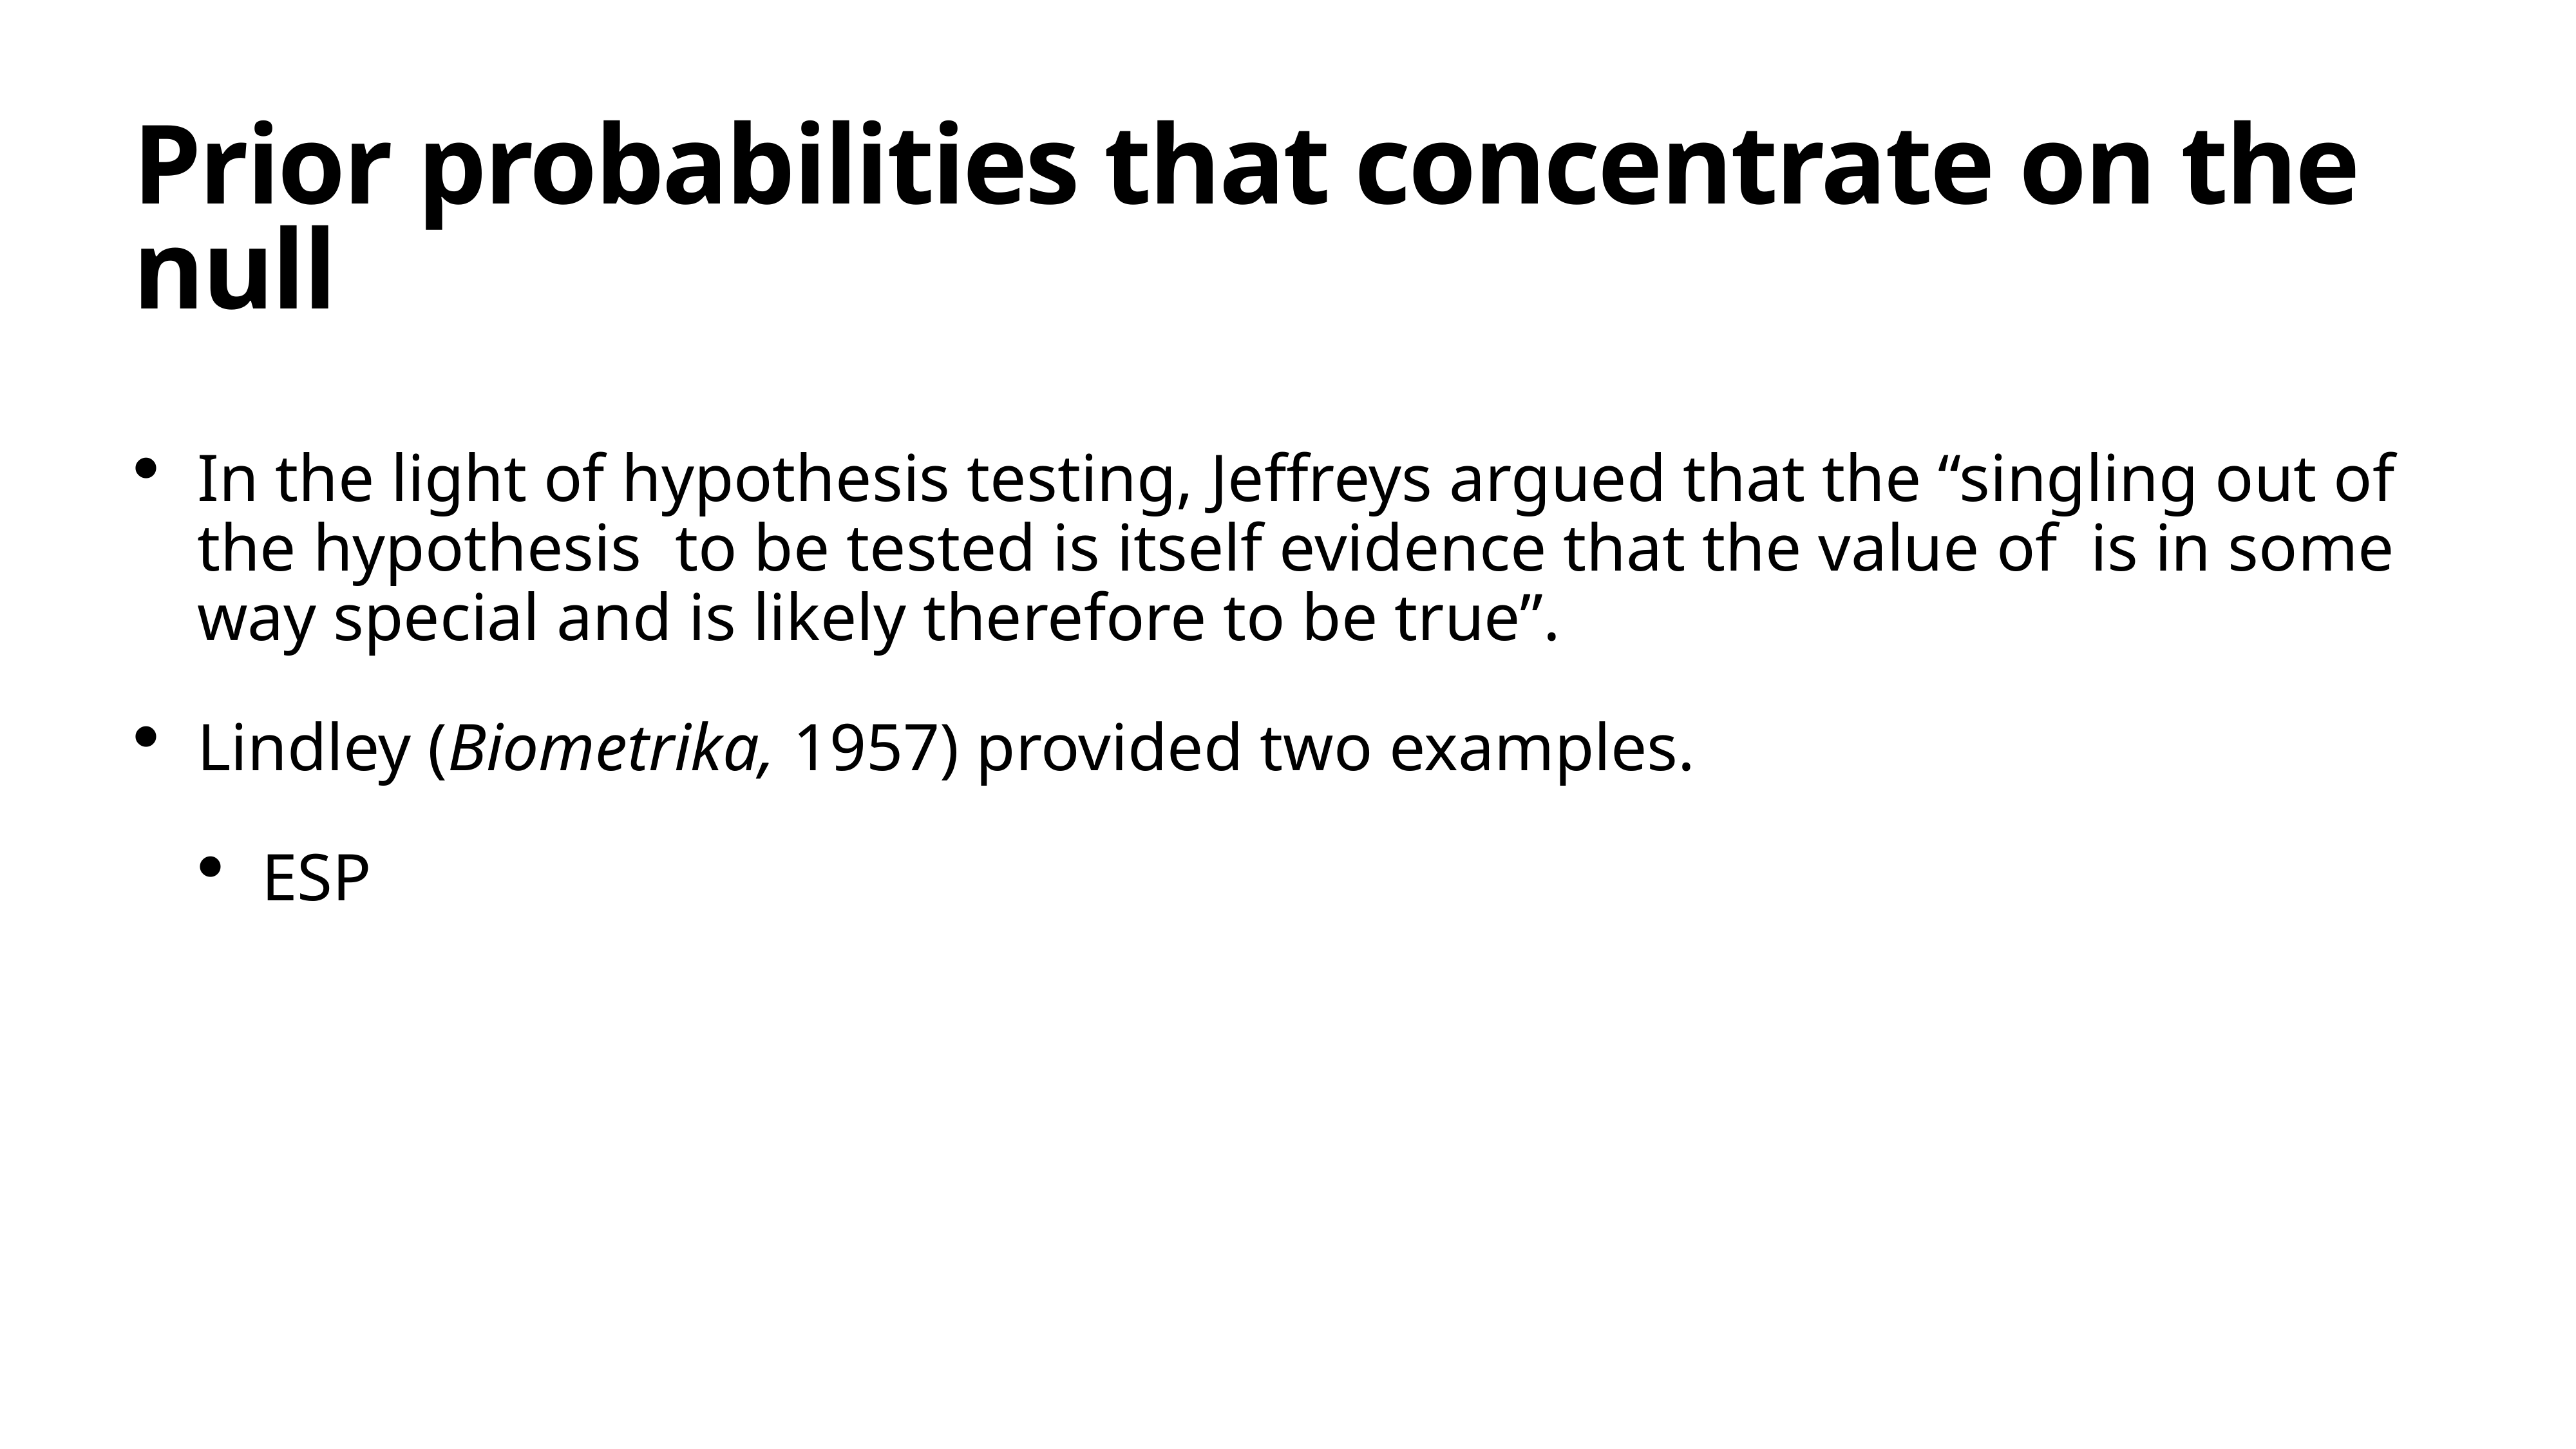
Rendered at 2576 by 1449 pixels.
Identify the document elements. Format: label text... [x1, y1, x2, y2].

title Prior probabilities that concentrate on the null [127, 113, 2449, 266]
